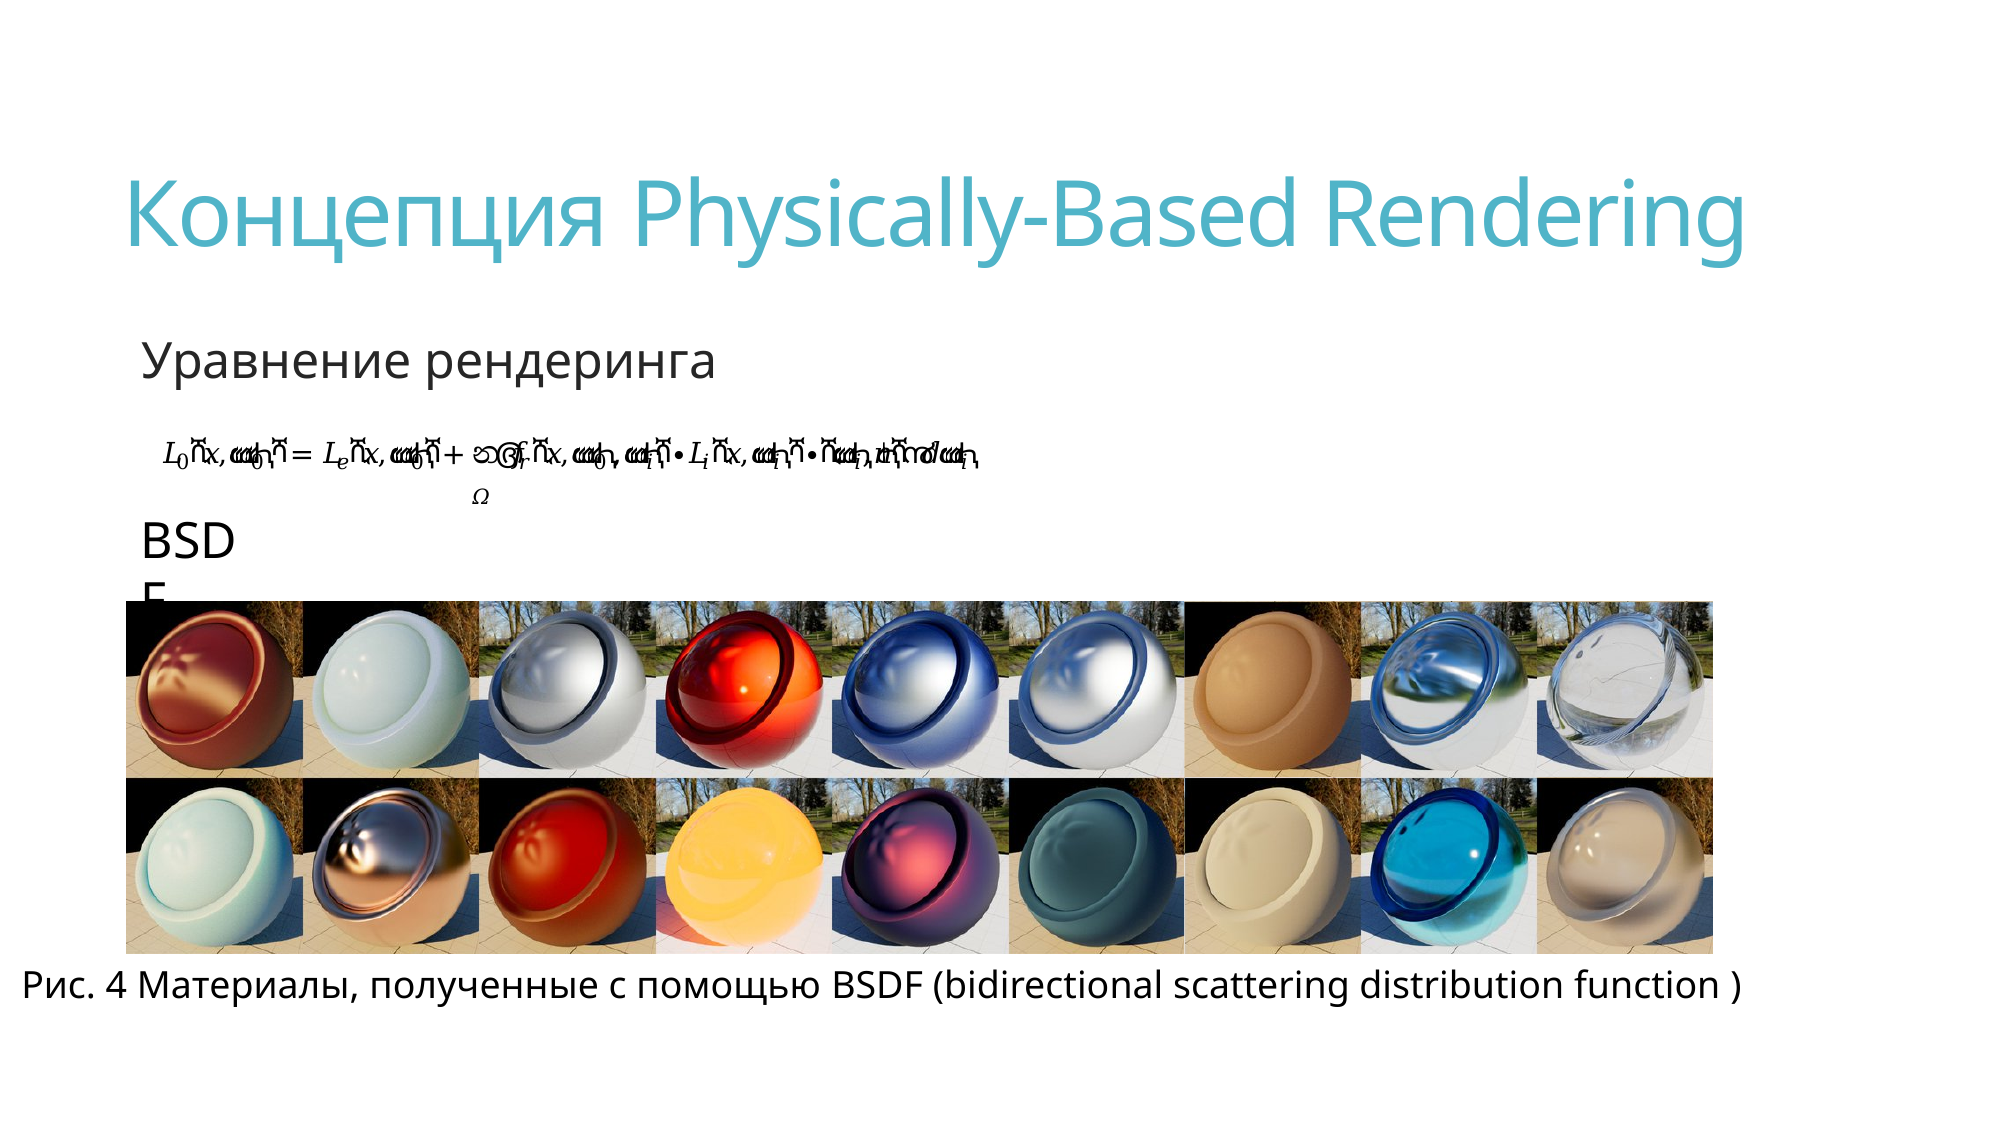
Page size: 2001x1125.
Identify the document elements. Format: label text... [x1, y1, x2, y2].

list Уравнение рендеринга [111, 329, 1876, 402]
picture [32, 411, 1095, 522]
text_box BSDF [126, 522, 275, 601]
text_box Рис. 4 Материалы, полученные с помощью BSDF (bidirectional scattering distribution function ) [6, 953, 1758, 1014]
picture [125, 601, 1714, 954]
title Концепция Physically-Based Rendering [107, 81, 1875, 354]
